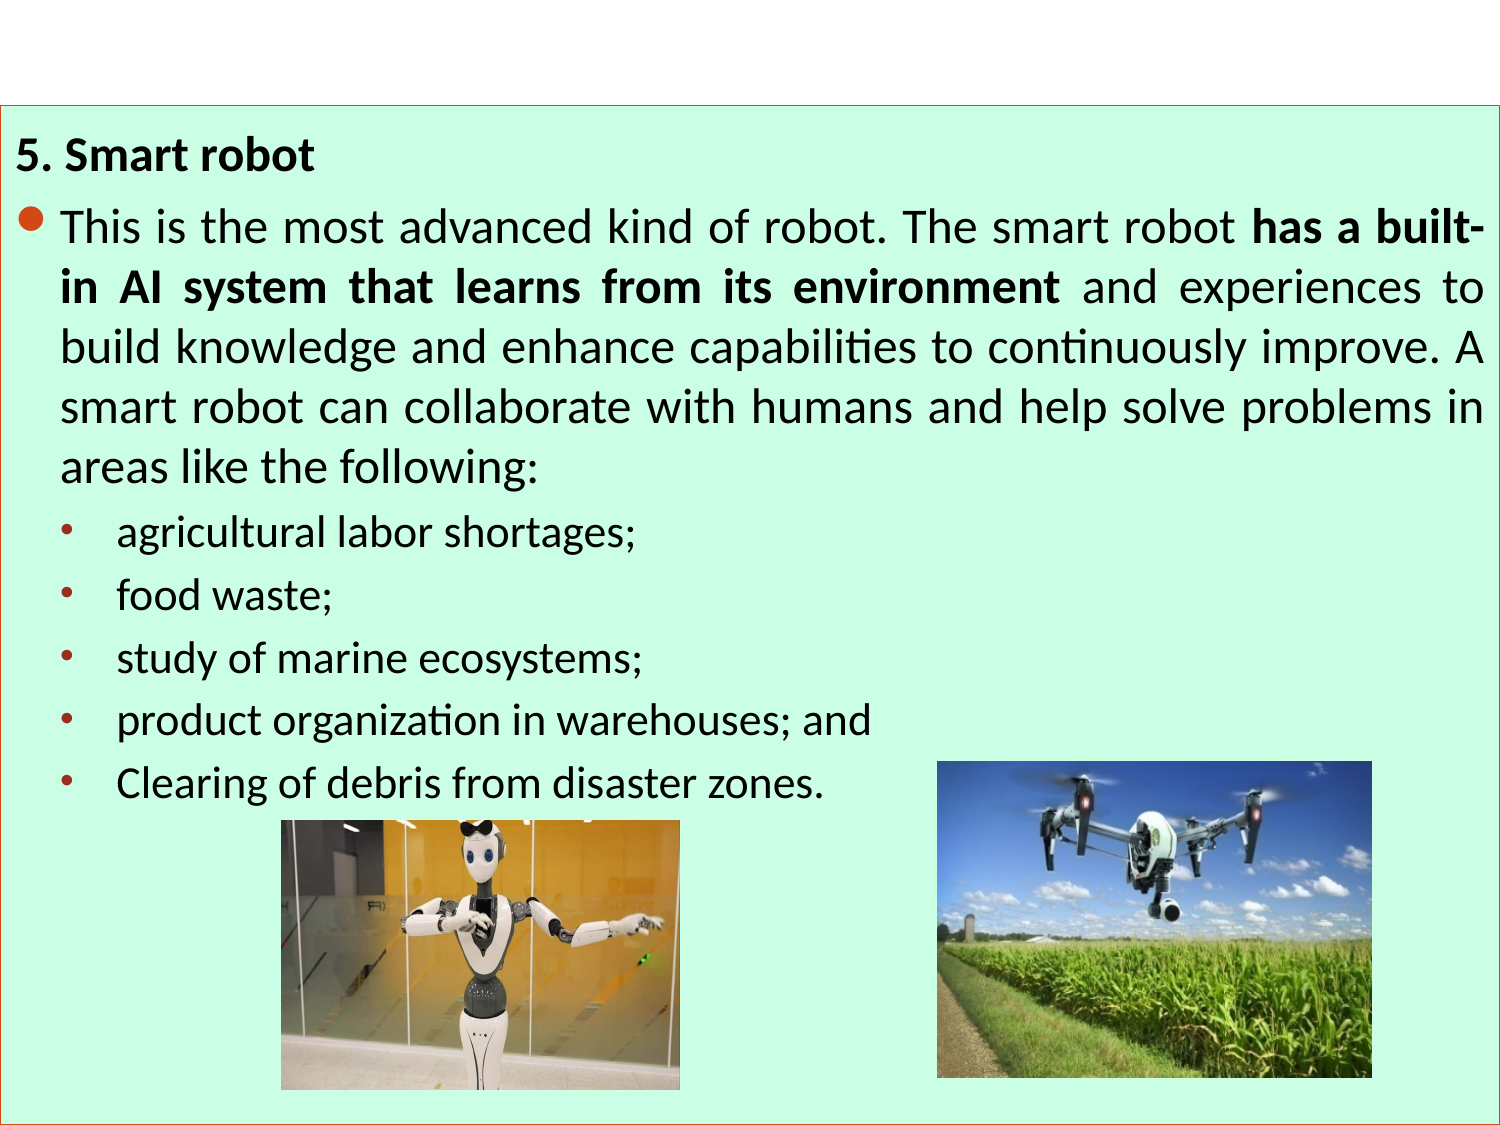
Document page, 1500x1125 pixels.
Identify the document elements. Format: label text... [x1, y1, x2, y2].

picture [280, 820, 680, 1091]
picture [937, 761, 1372, 1079]
list 5. Smart robot This is the most advanced kind of robot. The smart robot has a built-in AI system that learns from its environment and experiences to build knowledge and enhance capabilities to continuously improve. A smart robot can collaborate with humans and help solve problems in areas like the following: agricultural labor shortages; food waste; study of marine ecosystems; product organization in warehouses; and Clearing of debris from disaster zones. [0, 105, 1500, 1125]
